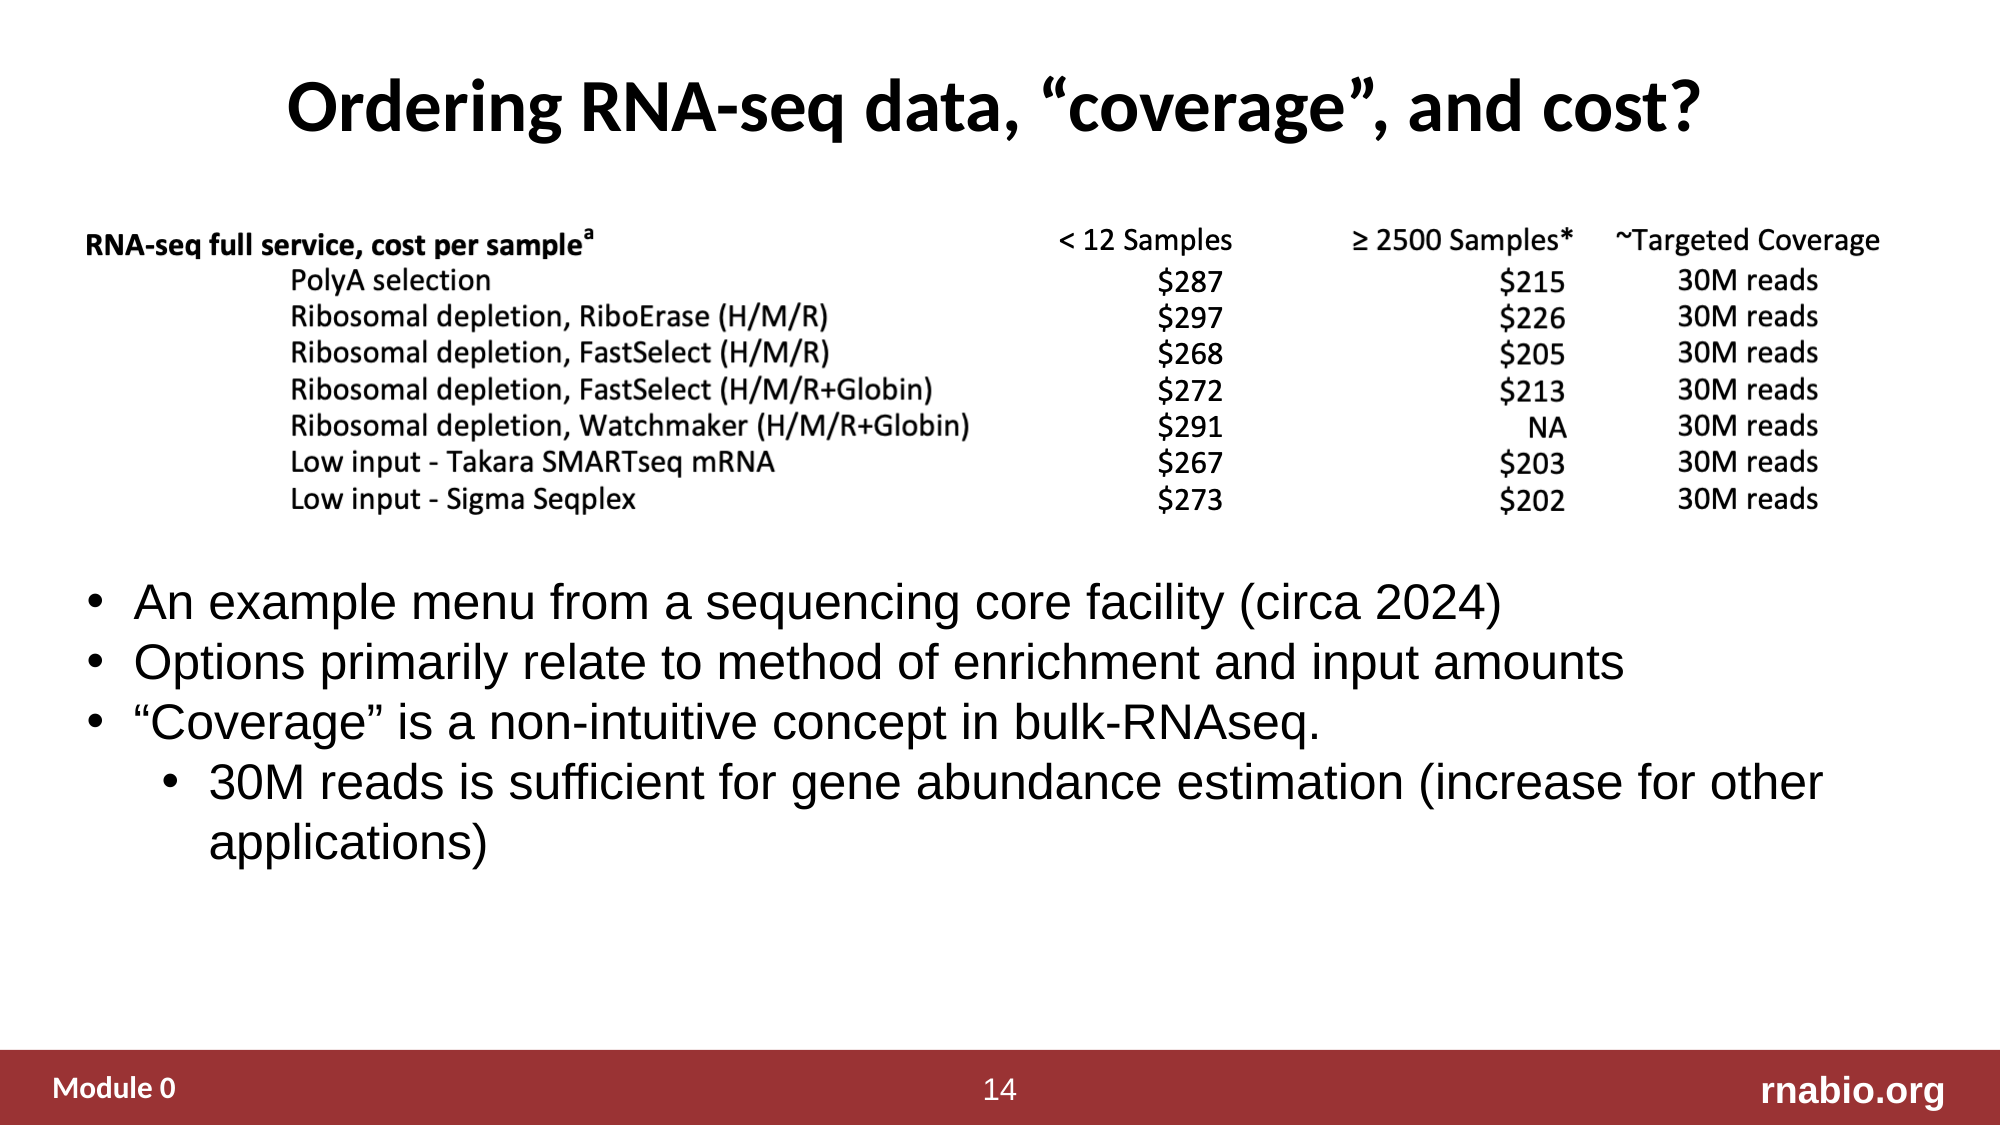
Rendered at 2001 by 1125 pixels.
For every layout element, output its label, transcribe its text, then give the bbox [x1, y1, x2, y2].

title Ordering RNA-seq data, “coverage”, and cost? [35, 7, 1957, 195]
picture [1018, 214, 1283, 533]
text_box An example menu from a sequencing core facility (circa 2024) Options primarily relate to method of enrichment and input amounts “Coverage” is a non-intuitive concept in bulk-RNAseq. 30M reads is sufficient for gene abundance estimation (increase for other applications) [71, 562, 1902, 878]
picture [76, 214, 979, 533]
picture [1328, 214, 1902, 533]
